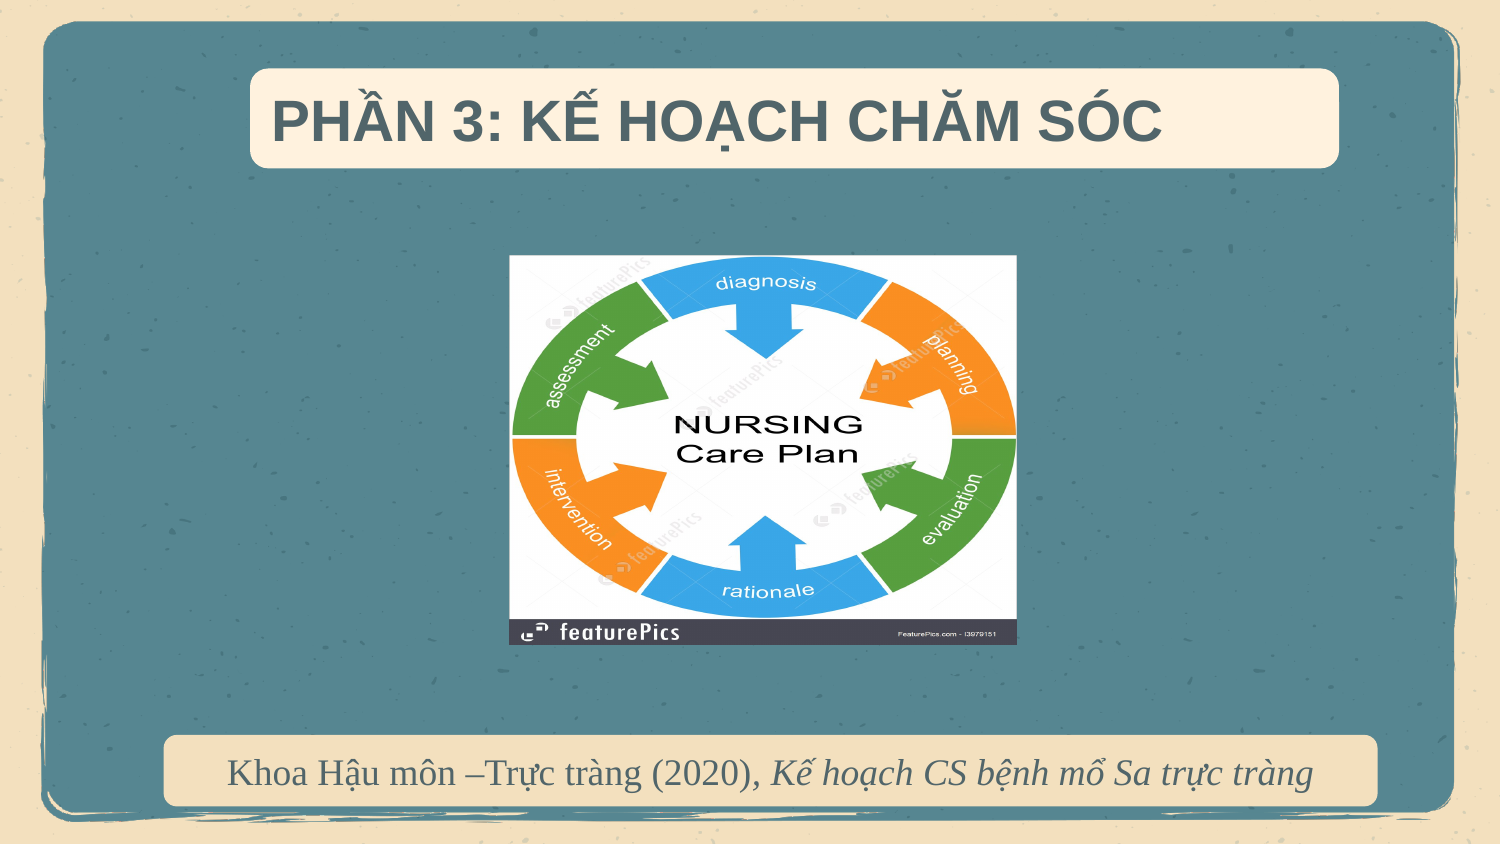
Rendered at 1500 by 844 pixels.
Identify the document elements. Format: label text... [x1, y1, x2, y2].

text_box PHẦN 3: KẾ HOẠCH CHĂM SÓC [250, 68, 1340, 169]
picture [0, 0, 1500, 844]
text_box Khoa Hậu môn –Trực tràng (2020), Kế hoạch CS bệnh mổ Sa trực tràng [163, 734, 1378, 807]
